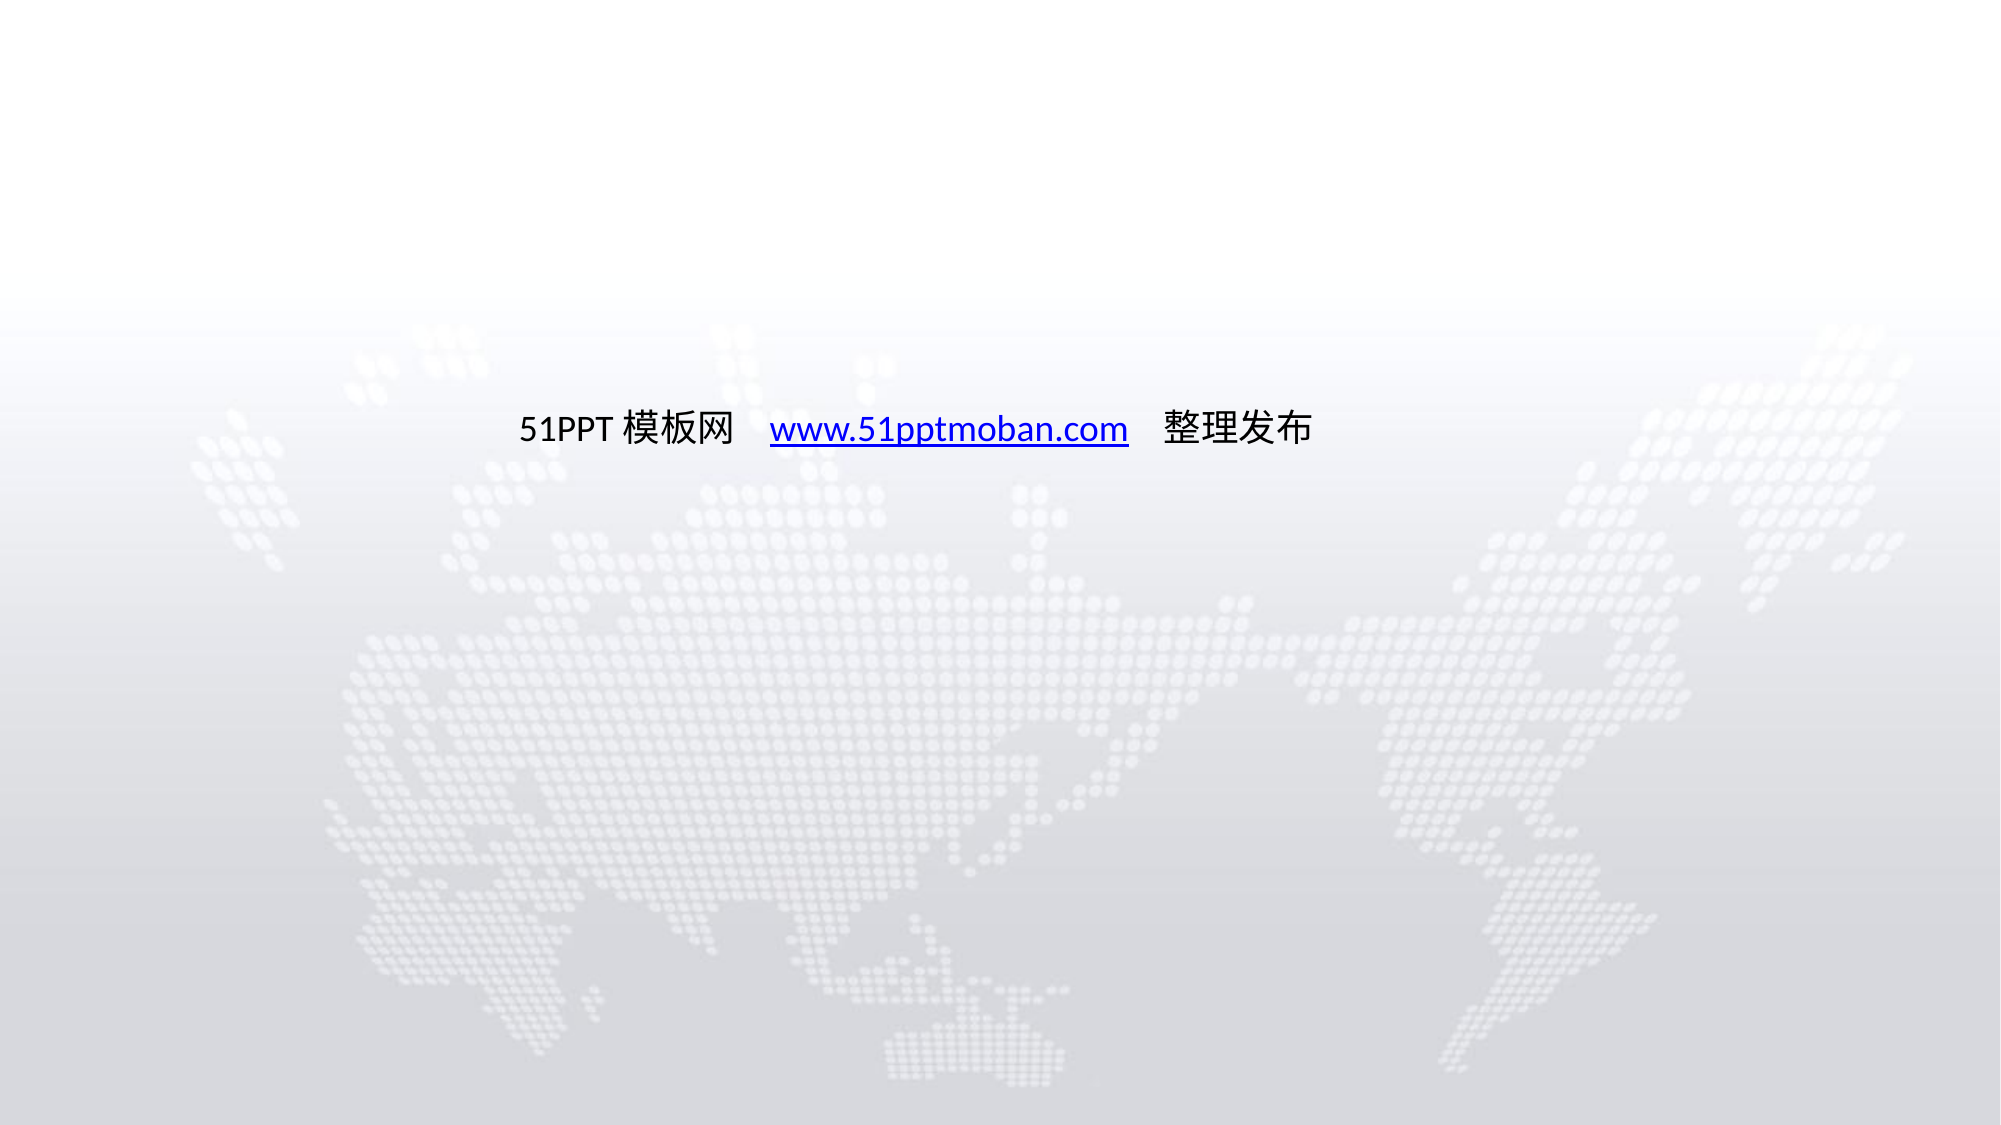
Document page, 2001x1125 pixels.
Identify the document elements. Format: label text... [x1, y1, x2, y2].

text_box 51PPT模板网 www.51pptmoban.com 整理发布 [504, 397, 1520, 457]
picture [0, 0, 2001, 1125]
